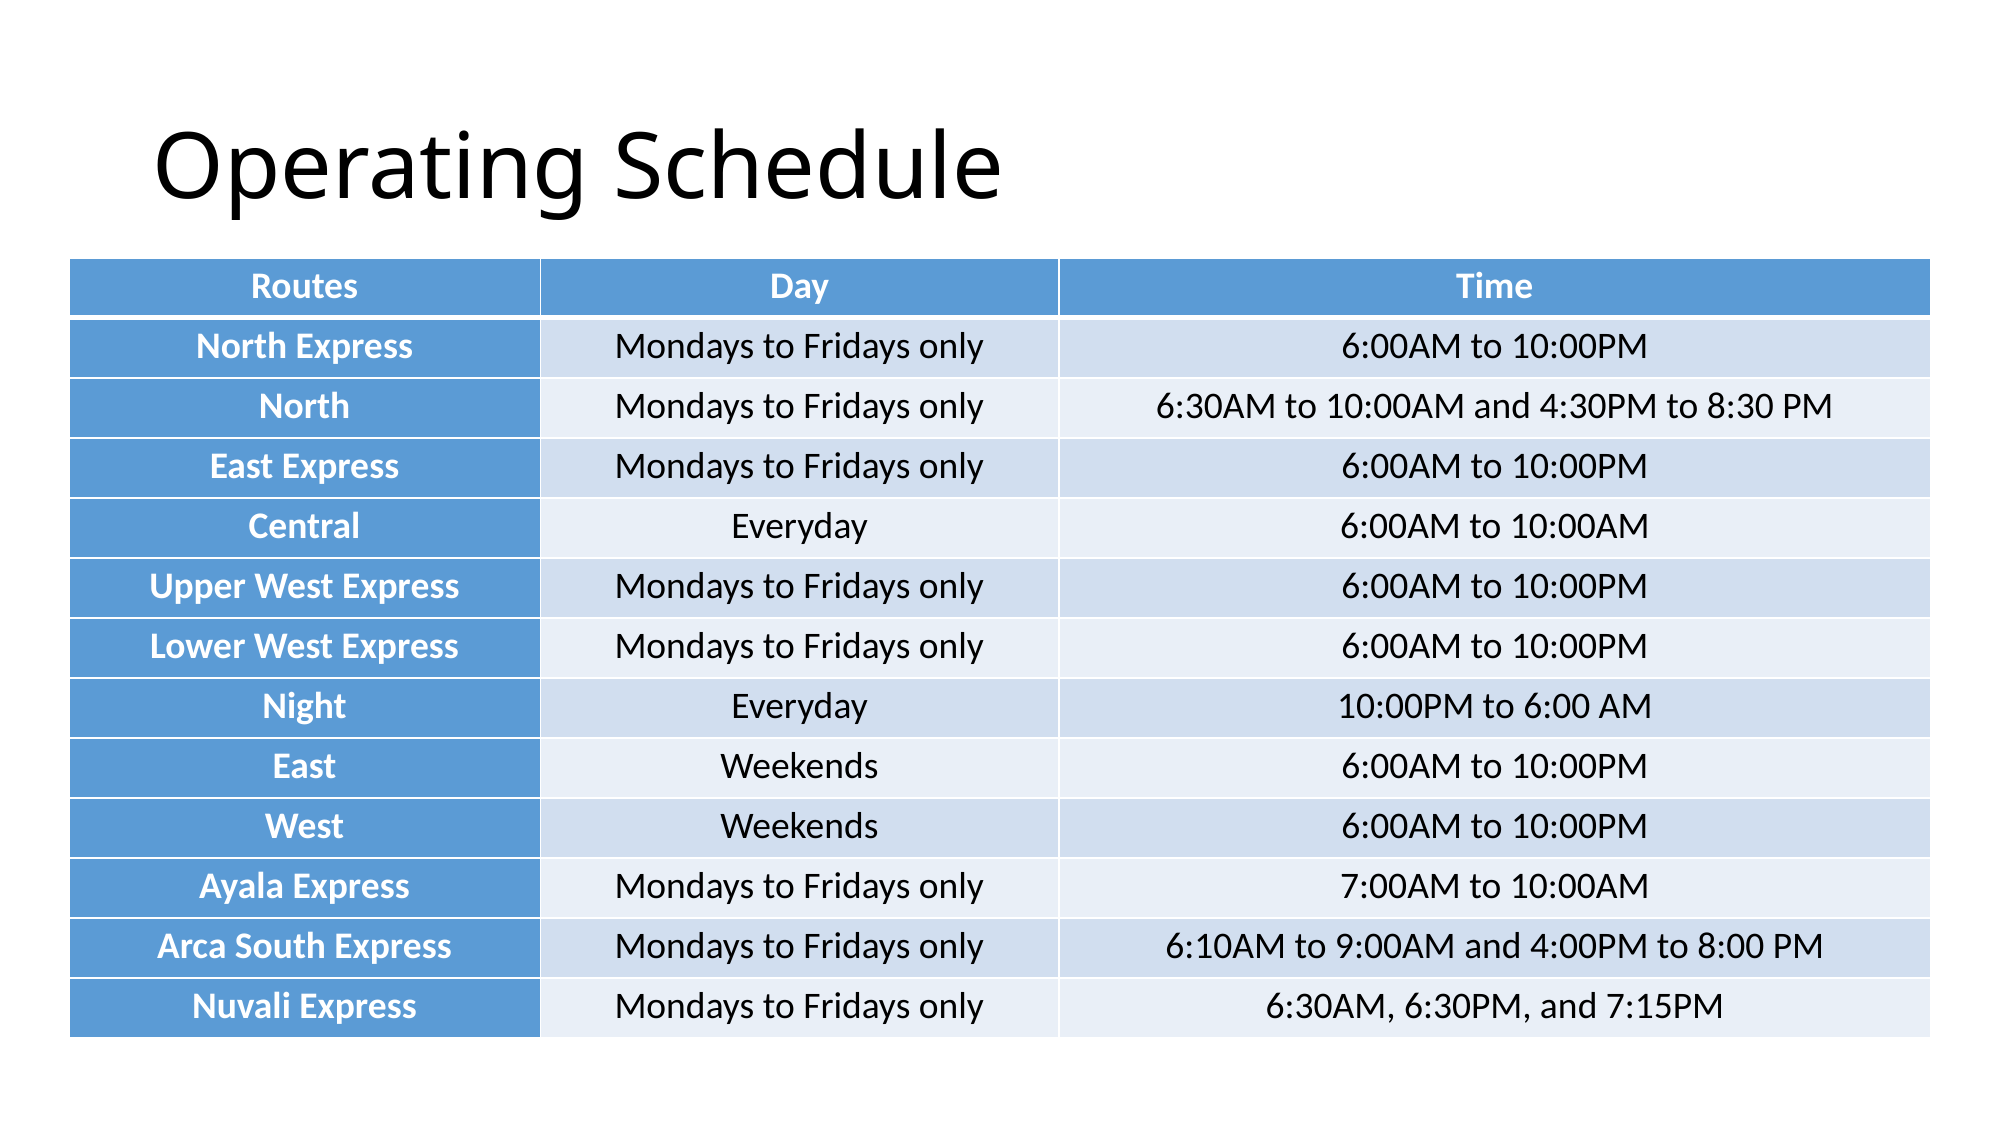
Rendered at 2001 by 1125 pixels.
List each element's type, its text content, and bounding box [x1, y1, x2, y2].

table_cell 6:30AM to 10:00AM and 4:30PM to 8:30 PM [1060, 379, 1930, 437]
table_cell Mondays to Fridays only [541, 619, 1058, 677]
table_cell Mondays to Fridays only [541, 439, 1058, 497]
table_cell East [70, 739, 540, 797]
table_cell 6:00AM to 10:00PM [1060, 559, 1930, 617]
table_cell Weekends [541, 799, 1058, 857]
table_cell 10:00PM to 6:00 AM [1060, 679, 1930, 737]
table_cell West [70, 799, 540, 857]
table_cell 6:00AM to 10:00PM [1060, 619, 1930, 677]
table_cell Night [70, 679, 540, 737]
table_cell Mondays to Fridays only [541, 919, 1058, 977]
table_header Time [1060, 259, 1930, 315]
table_cell 7:00AM to 10:00AM [1060, 859, 1930, 917]
table_header Day [541, 259, 1058, 315]
table_cell Central [70, 499, 540, 557]
table_cell Arca South Express [70, 919, 540, 977]
table_cell Nuvali Express [70, 979, 540, 1037]
table_cell Mondays to Fridays only [541, 320, 1058, 377]
table_cell 6:00AM to 10:00PM [1060, 320, 1930, 377]
table_cell 6:00AM to 10:00PM [1060, 739, 1930, 797]
table_cell 6:00AM to 10:00AM [1060, 499, 1930, 557]
table_cell Mondays to Fridays only [541, 559, 1058, 617]
table_cell Mondays to Fridays only [541, 859, 1058, 917]
table_cell Ayala Express [70, 859, 540, 917]
table_cell Everyday [541, 679, 1058, 737]
table_cell East Express [70, 439, 540, 497]
title Operating Schedule [137, 59, 1863, 257]
table_cell Lower West Express [70, 619, 540, 677]
table_cell Weekends [541, 739, 1058, 797]
table_cell 6:30AM, 6:30PM, and 7:15PM [1060, 979, 1930, 1037]
table_cell 6:00AM to 10:00PM [1060, 799, 1930, 857]
table_cell 6:10AM to 9:00AM and 4:00PM to 8:00 PM [1060, 919, 1930, 977]
table_cell North Express [70, 320, 540, 377]
table_cell Mondays to Fridays only [541, 379, 1058, 437]
table_cell Everyday [541, 499, 1058, 557]
table_cell 6:00AM to 10:00PM [1060, 439, 1930, 497]
table_cell Mondays to Fridays only [541, 979, 1058, 1037]
table_cell Upper West Express [70, 559, 540, 617]
table_header Routes [70, 259, 540, 315]
table_cell North [70, 379, 540, 437]
